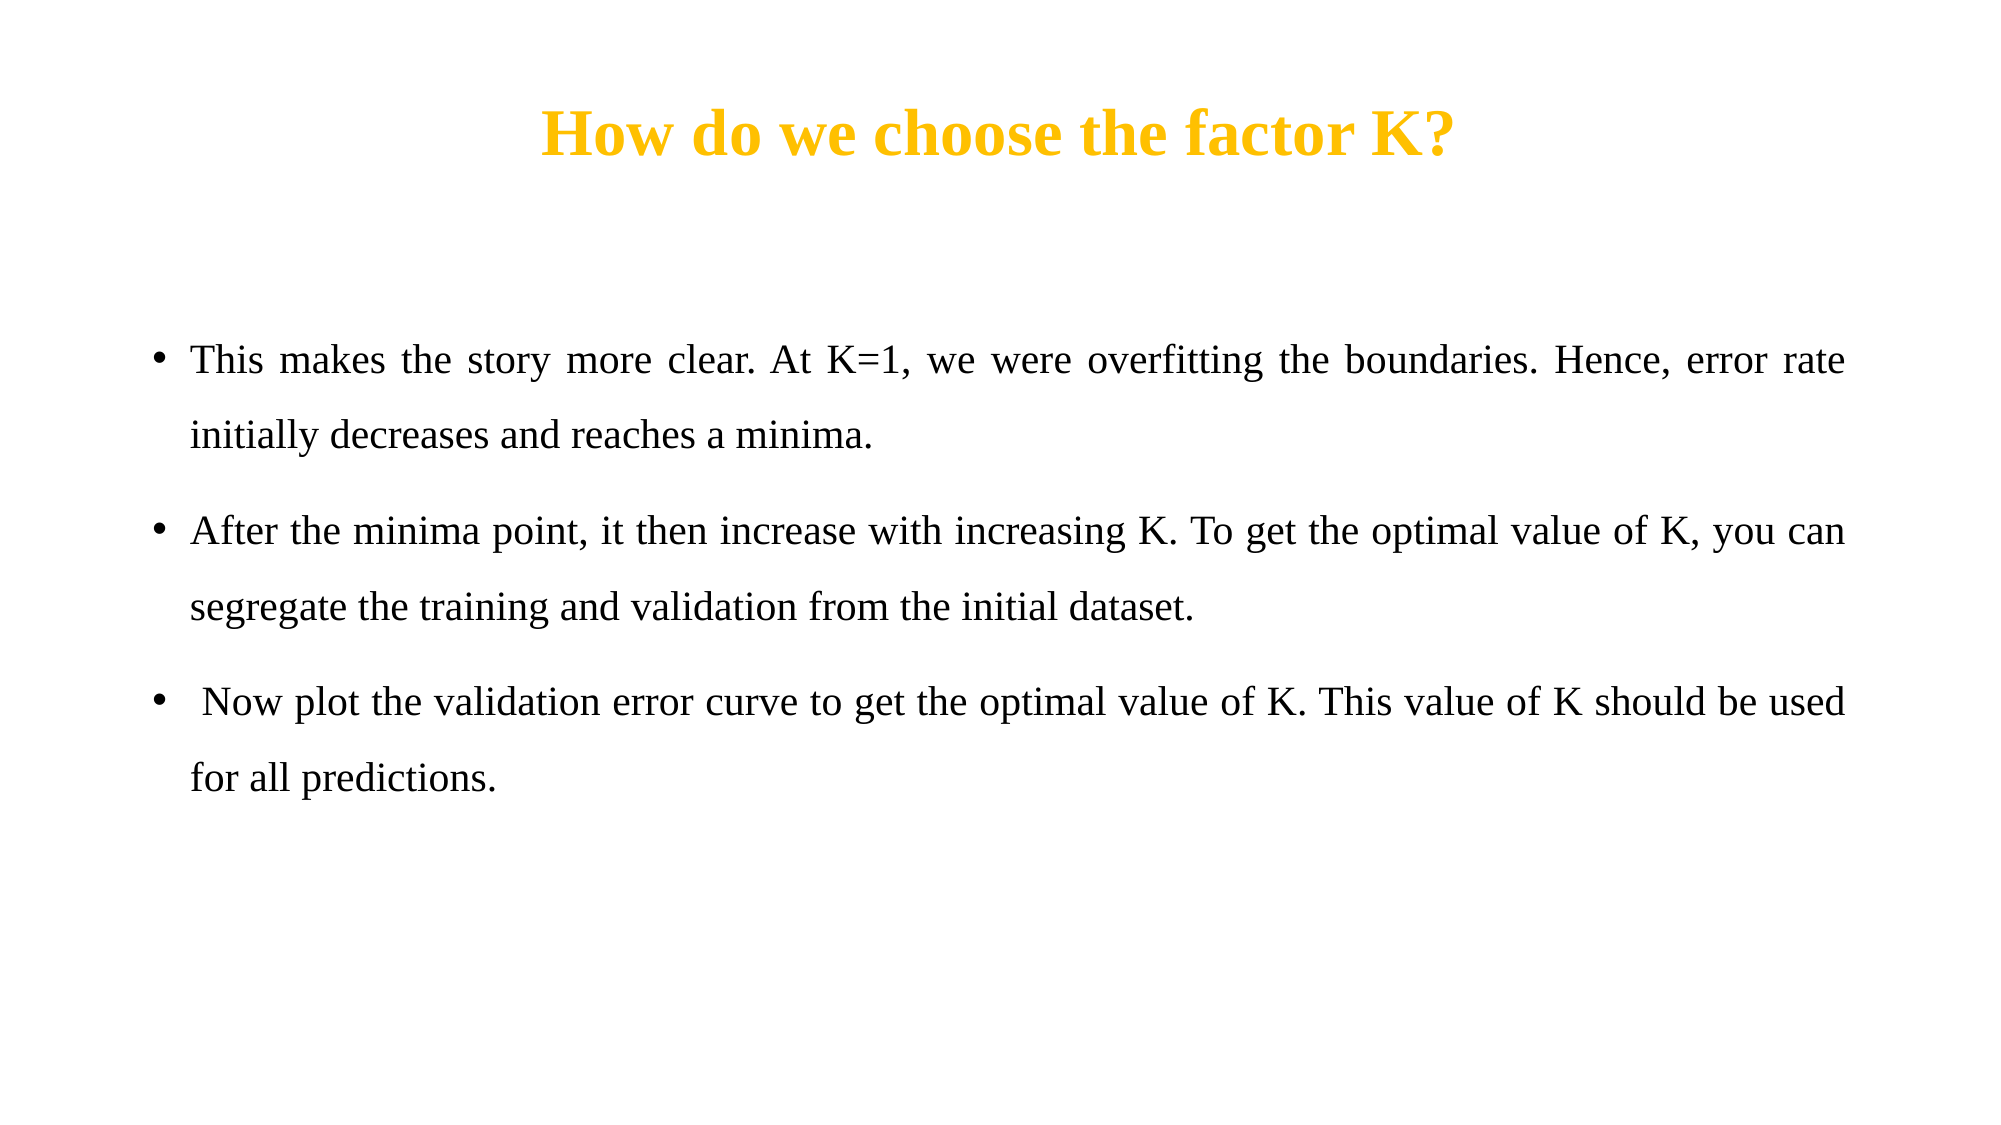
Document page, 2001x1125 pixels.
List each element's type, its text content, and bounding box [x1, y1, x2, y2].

list This makes the story more clear. At K=1, we were overfitting the boundaries. Hence, error rate initially decreases and reaches a minima. After the minima point, it then increase with increasing K. To get the optimal value of K, you can segregate the training and validation from the initial dataset. Now plot the validation error curve to get the optimal value of K. This value of K should be used for all predictions. [137, 299, 1863, 1014]
title How do we choose the factor K? [137, 59, 1863, 278]
